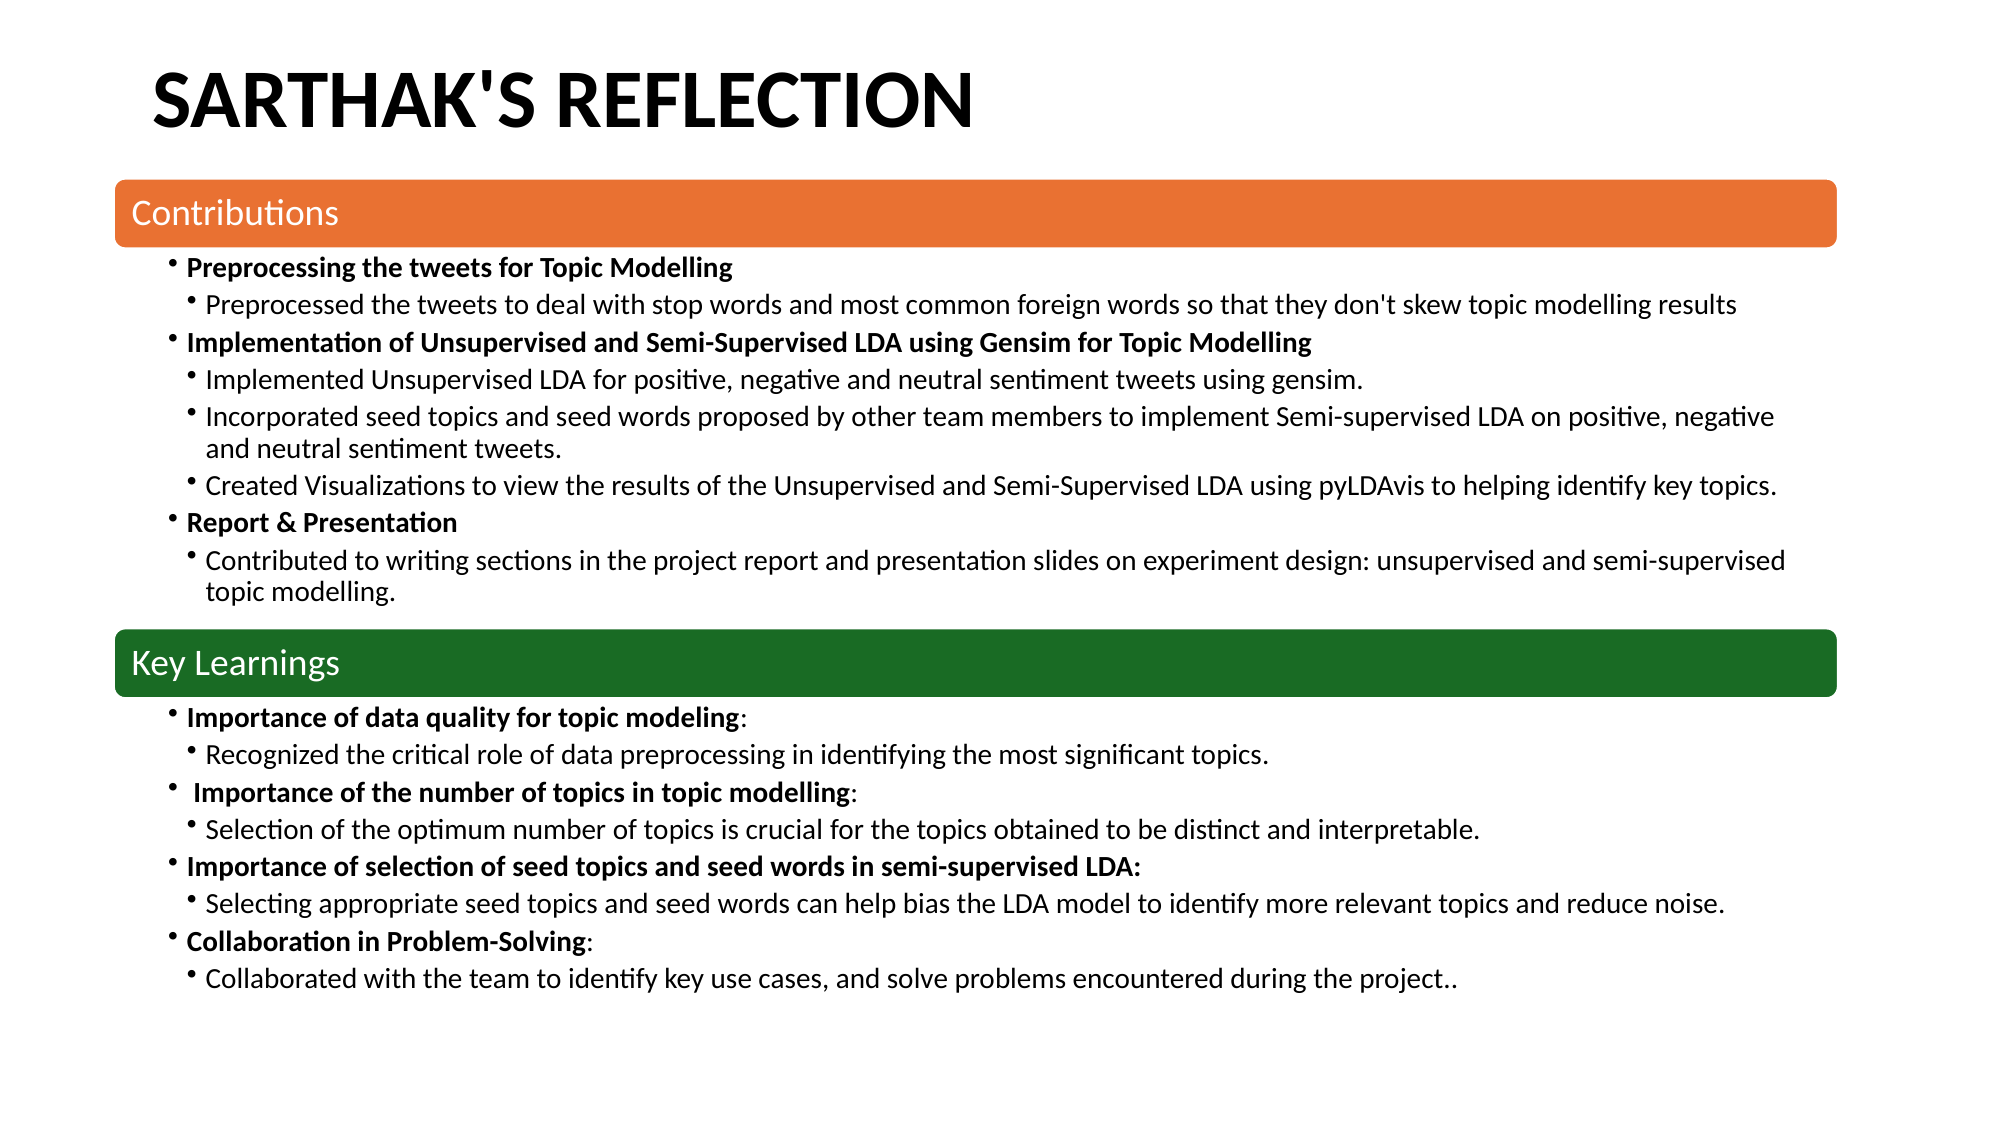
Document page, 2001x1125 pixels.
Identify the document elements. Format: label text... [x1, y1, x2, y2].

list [112, 153, 1839, 1042]
title SARTHAK'S REFLECTION [137, 48, 1839, 153]
